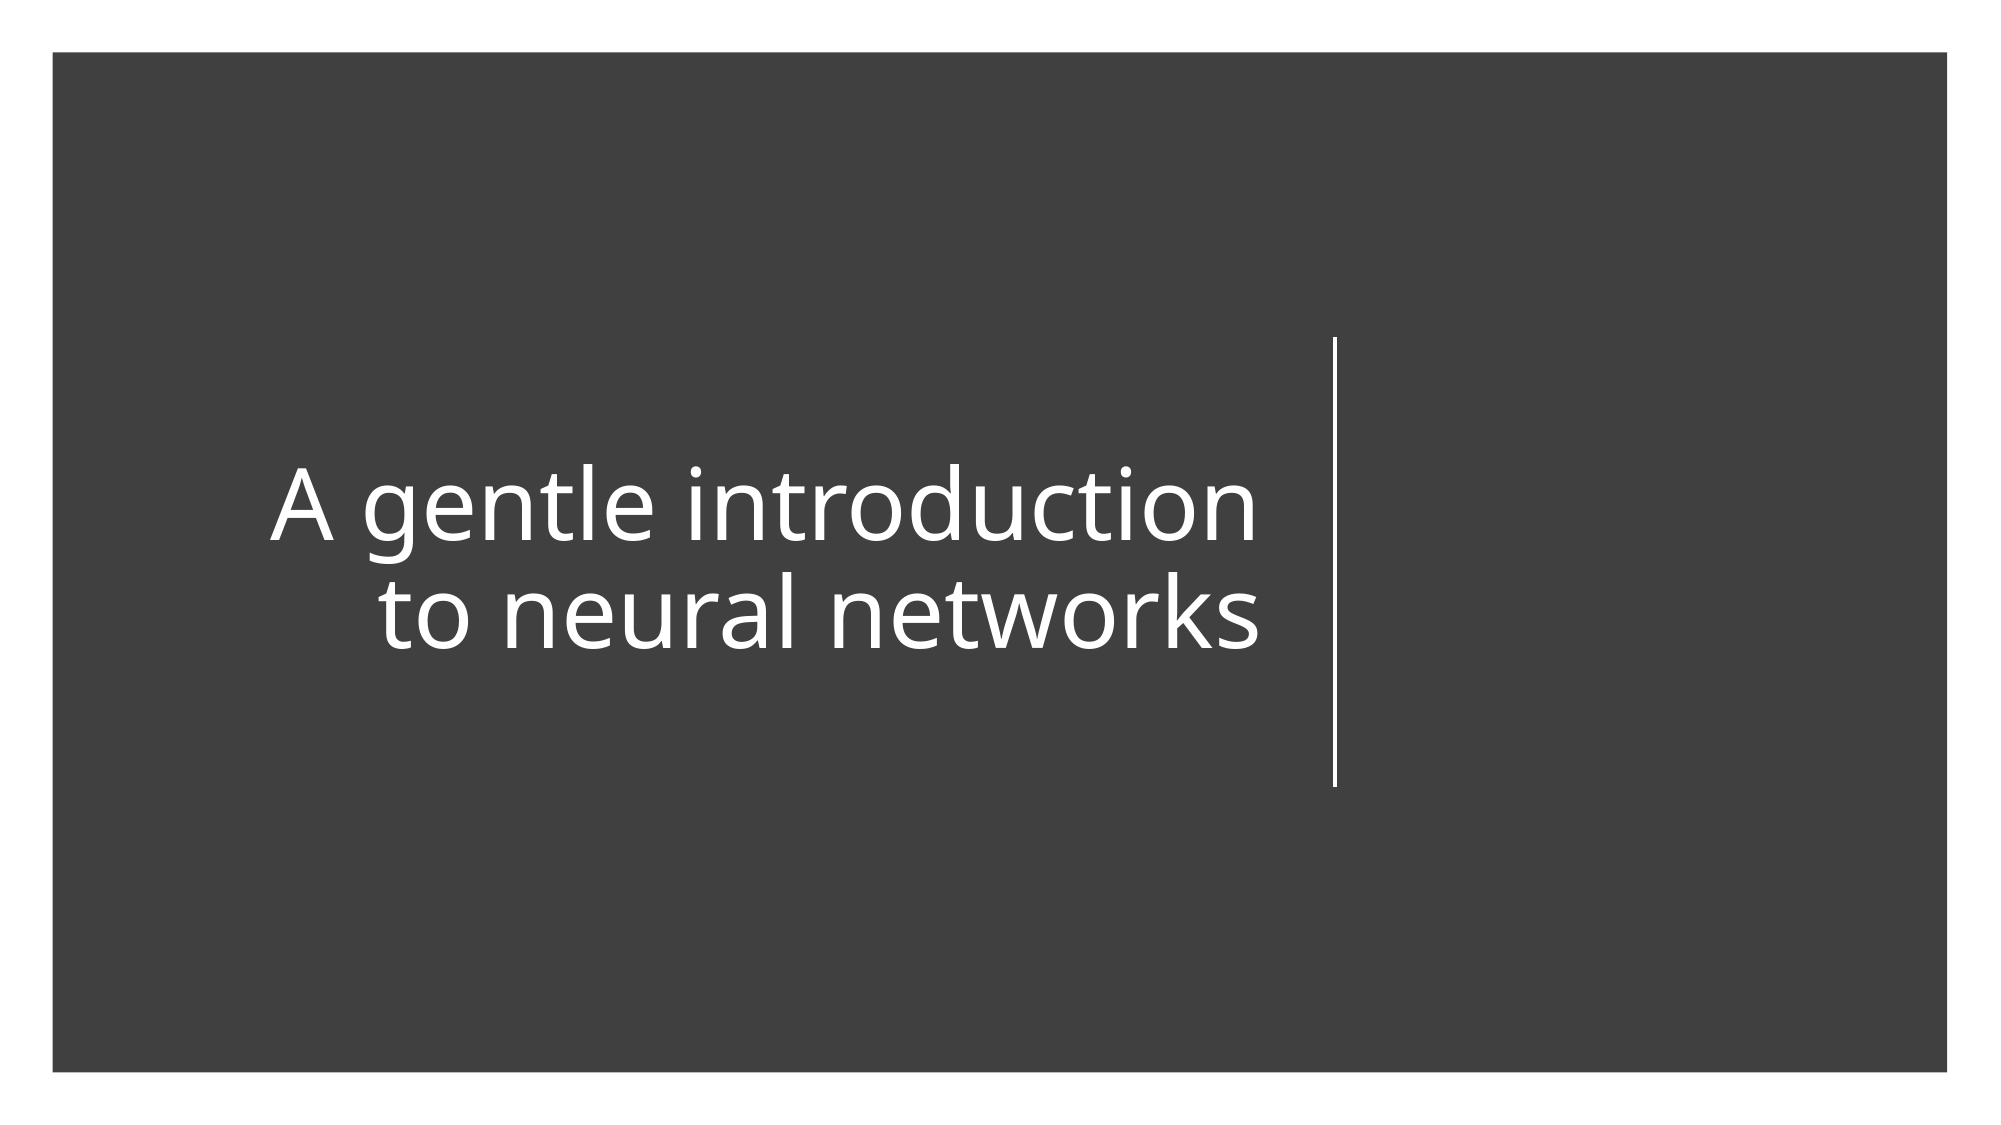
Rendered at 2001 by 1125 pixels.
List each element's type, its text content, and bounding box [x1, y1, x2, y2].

text_box [52, 51, 1948, 1073]
title A gentle introduction to neural networks [167, 158, 1278, 967]
